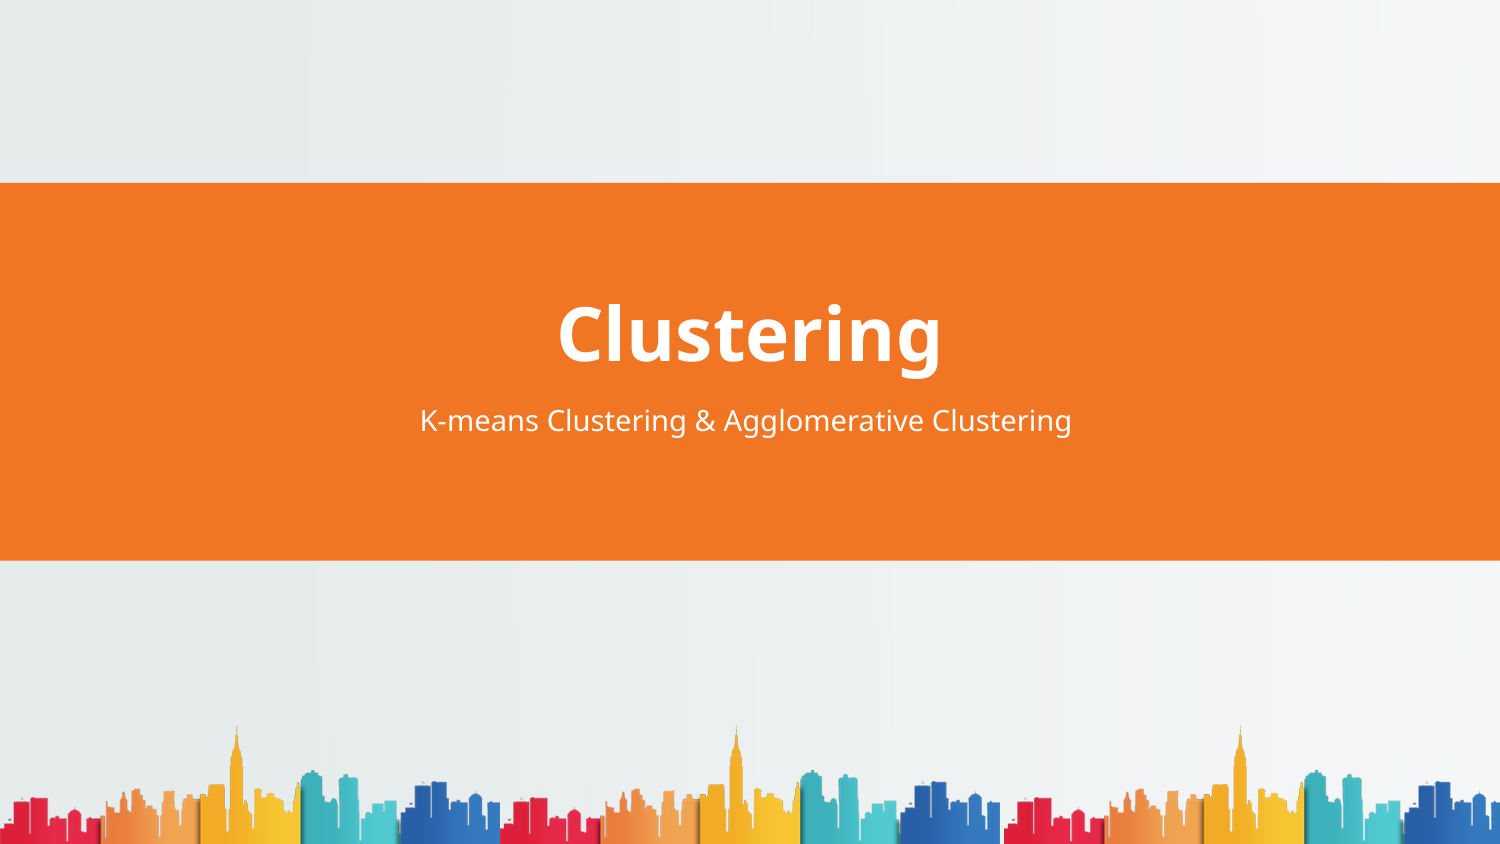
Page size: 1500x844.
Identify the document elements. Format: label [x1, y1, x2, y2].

picture [0, 563, 1500, 844]
text_box [324, 279, 1176, 448]
text_box [0, 181, 1500, 563]
picture [0, 0, 1500, 181]
